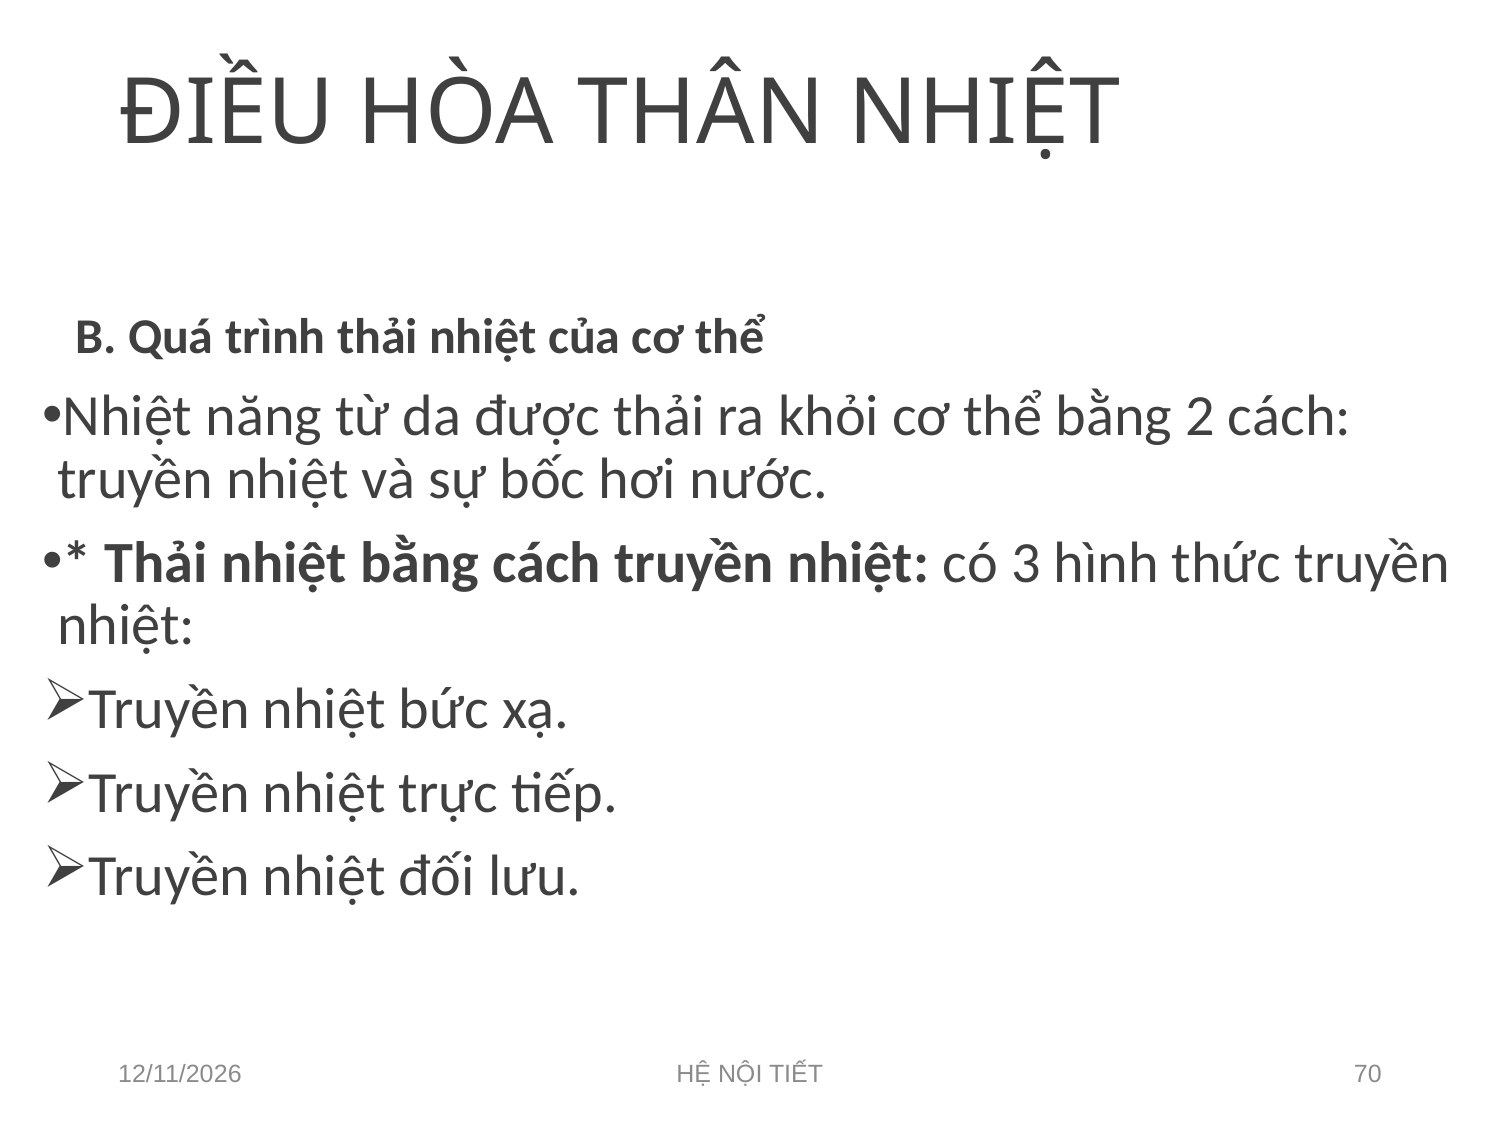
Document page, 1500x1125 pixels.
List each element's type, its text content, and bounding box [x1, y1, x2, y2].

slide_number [103, 1042, 441, 1103]
list B. Quá trình thải nhiệt của cơ thể Nhiệt năng từ da được thải ra khỏi cơ thể bằng 2 cách: truyền nhiệt và sự bốc hơi nước. * Thải nhiệt bằng cách truyền nhiệt: có 3 hình thức truyền nhiệt: Truyền nhiệt bức xạ. Truyền nhiệt trực tiếp. Truyền nhiệt đối lưu. [27, 302, 1493, 1018]
title ĐIỀU HÒA THÂN NHIỆT [103, 59, 1397, 278]
footer HỆ NỘI TIẾT [496, 1042, 1004, 1103]
slide_number 70 [1059, 1042, 1397, 1103]
